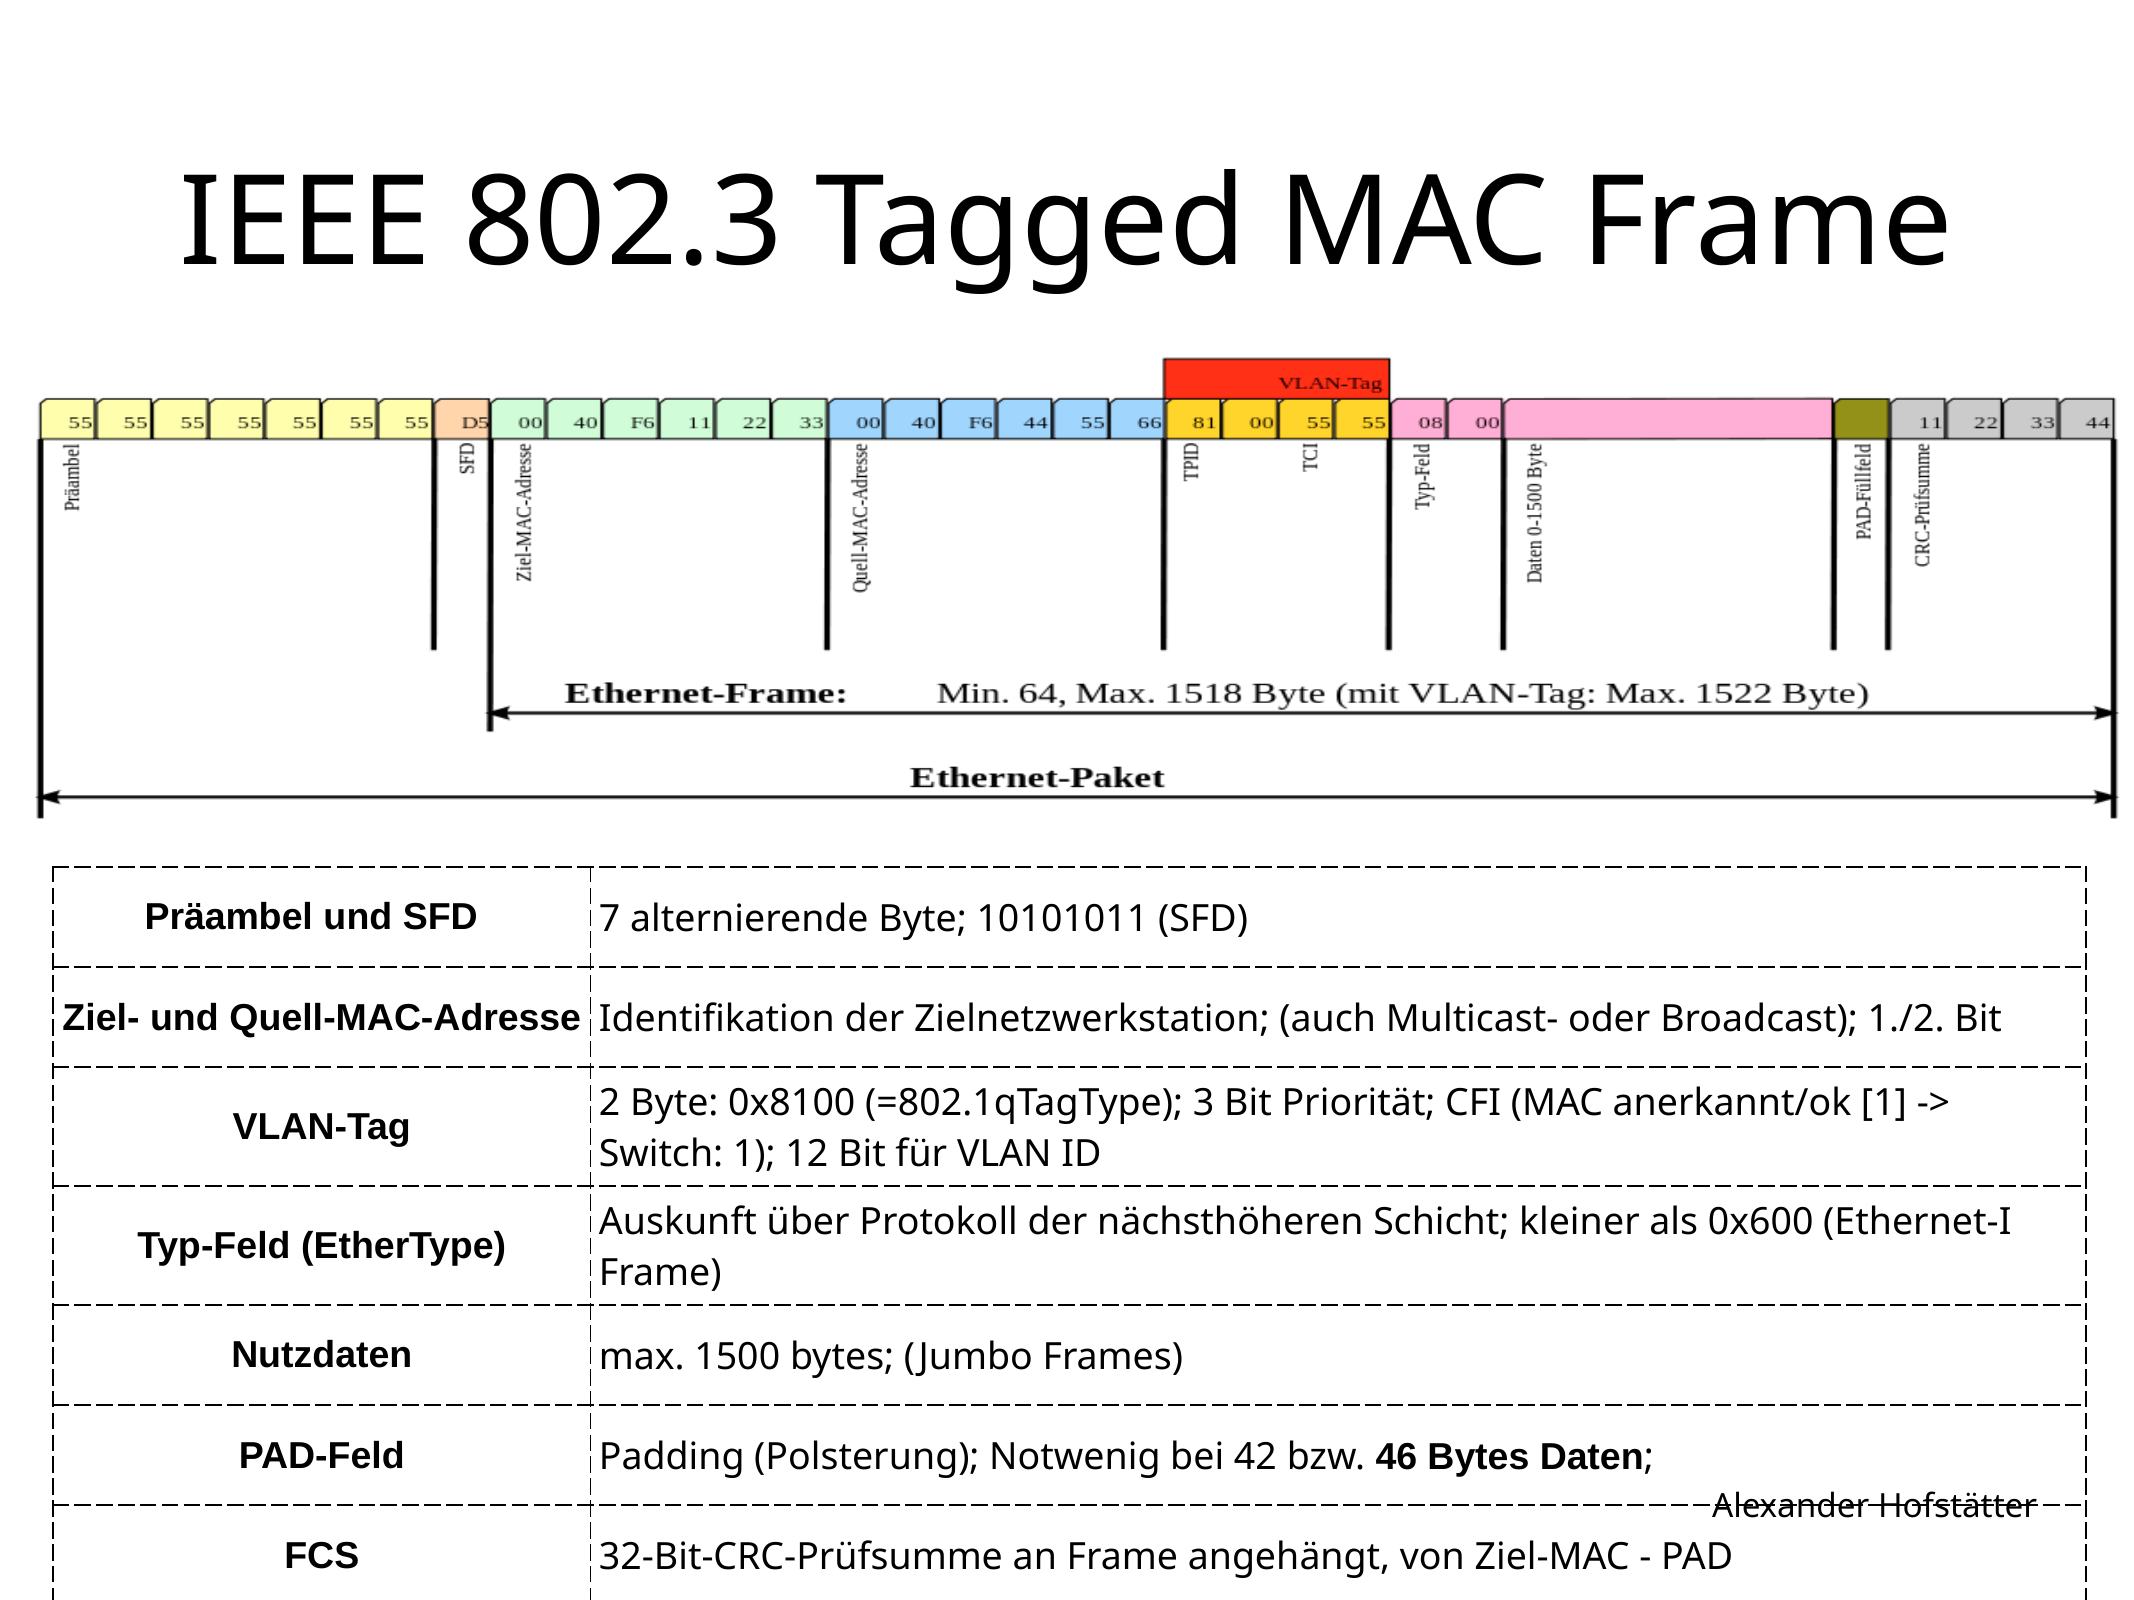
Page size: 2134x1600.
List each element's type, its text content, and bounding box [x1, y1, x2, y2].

table_cell FCS [53, 1505, 591, 1600]
table_cell Auskunft über Protokoll der nächsthöheren Schicht; kleiner als 0x600 (Ethernet-I Frame) [591, 1186, 2086, 1305]
table_header Präambel und SFD [53, 867, 591, 967]
picture [10, 355, 2134, 824]
table_header 7 alternierende Byte; 10101011 (SFD) [591, 867, 2086, 967]
table_cell max. 1500 bytes; (Jumbo Frames) [591, 1305, 2086, 1405]
title IEEE 802.3 Tagged MAC Frame [155, 36, 1978, 348]
table_cell 2 Byte: 0x8100 (=802.1qTagType); 3 Bit Priorität; CFI (MAC anerkannt/ok [1] -> Switch: 1); 12 Bit für VLAN ID [591, 1067, 2086, 1186]
table_cell Identifikation der Zielnetzwerkstation; (auch Multicast- oder Broadcast); 1./2. Bit [591, 967, 2086, 1067]
table_cell PAD-Feld [53, 1405, 591, 1505]
table_cell Typ-Feld (EtherType) [53, 1186, 591, 1305]
table_cell Ziel- und Quell-MAC-Adresse [53, 967, 591, 1067]
table_cell VLAN-Tag [53, 1067, 591, 1186]
table_cell 32-Bit-CRC-Prüfsumme an Frame angehängt, von Ziel-MAC - PAD [591, 1505, 2086, 1600]
table_cell Nutzdaten [53, 1305, 591, 1405]
table_cell Padding (Polsterung); Notwenig bei 42 bzw. 46 Bytes Daten; [591, 1405, 2086, 1505]
